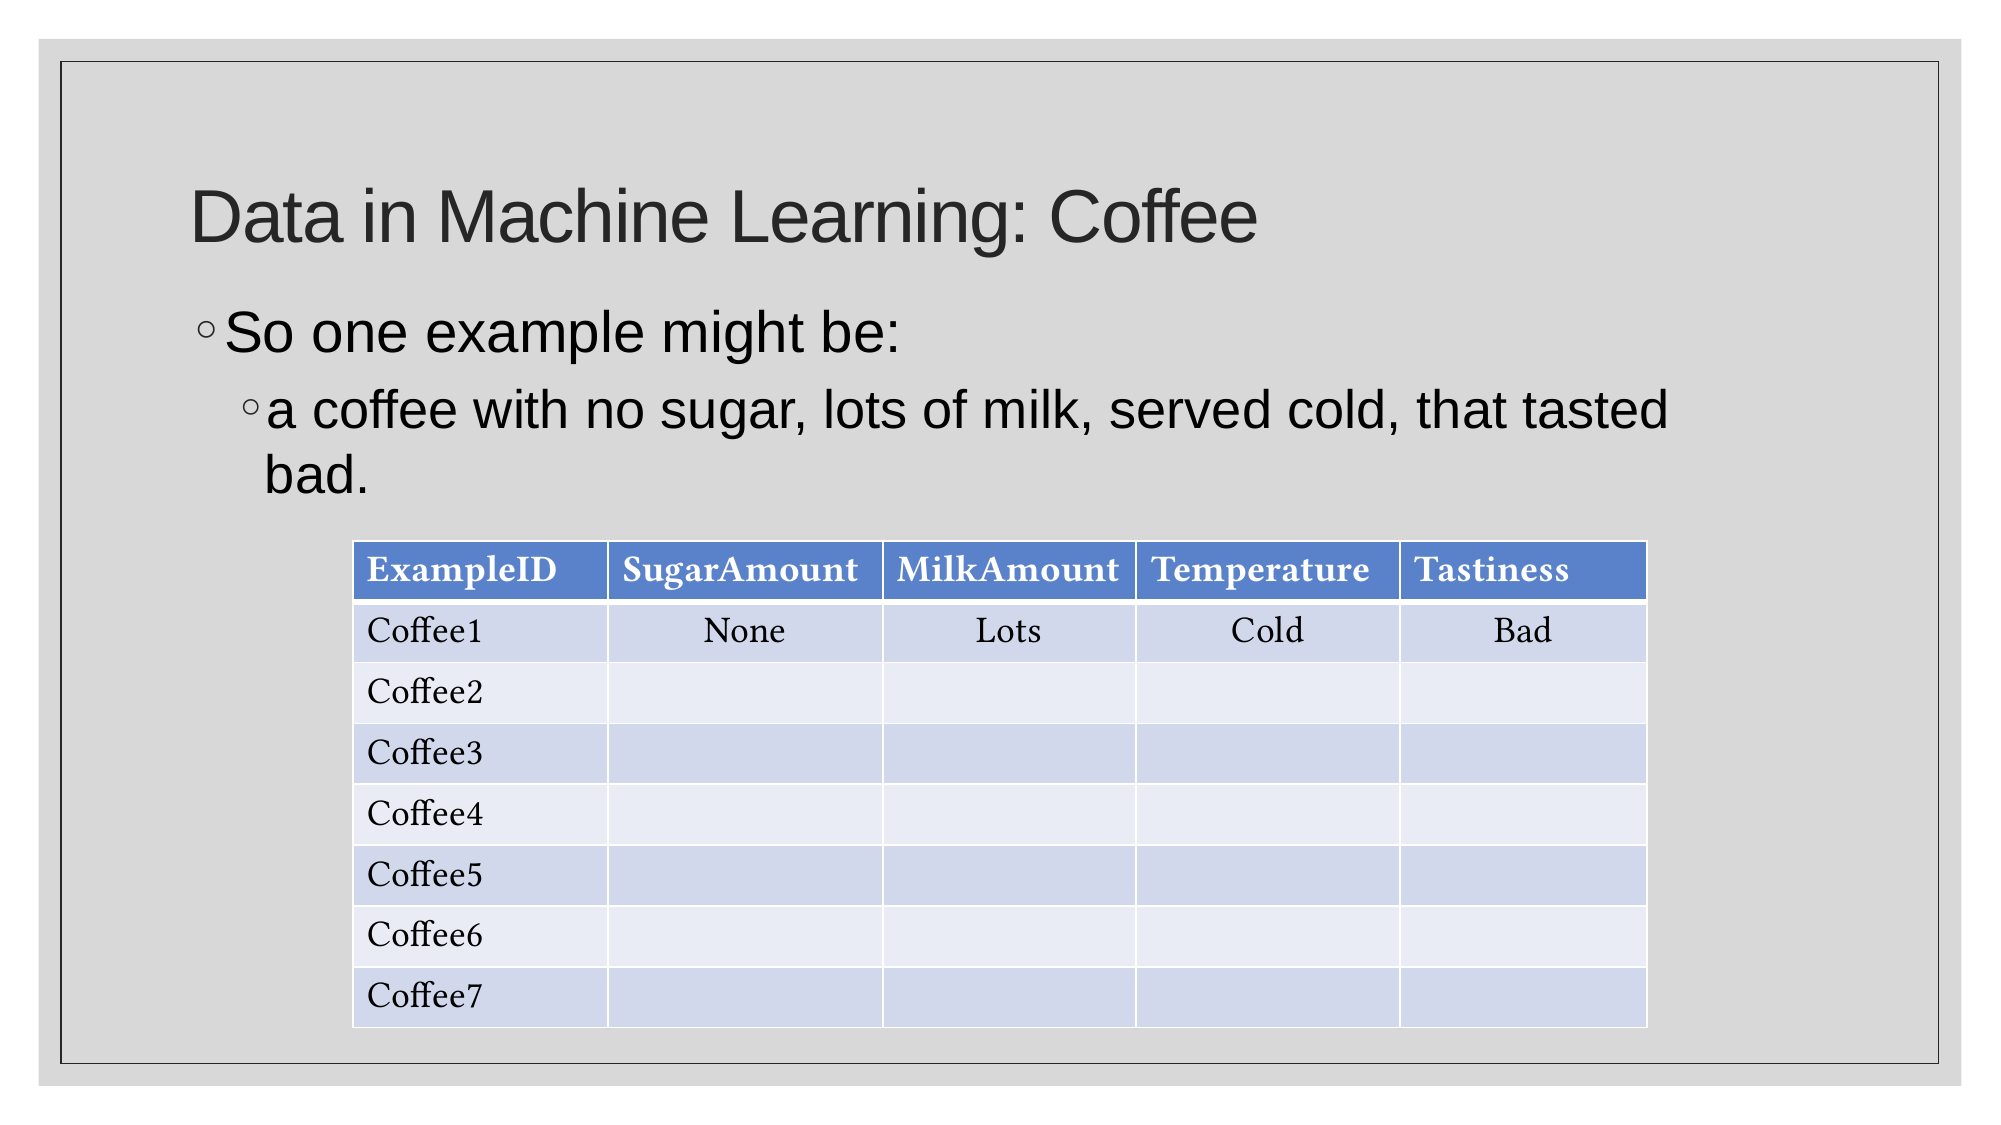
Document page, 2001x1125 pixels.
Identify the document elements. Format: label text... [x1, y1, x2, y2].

table_cell [1137, 724, 1399, 783]
table_cell [884, 785, 1135, 844]
table_cell Coffee3 [354, 724, 607, 783]
table_header MilkAmount [884, 542, 1135, 599]
table_cell [1137, 968, 1399, 1027]
table_cell [884, 846, 1135, 905]
table_cell Coffee1 [354, 605, 607, 662]
table_cell [1401, 724, 1646, 783]
table_cell Lots [884, 605, 1135, 662]
table_cell [609, 724, 882, 783]
table_header Tastiness [1401, 542, 1646, 599]
table_cell [884, 663, 1135, 723]
table_cell Coffee5 [354, 846, 607, 905]
table_cell [609, 968, 882, 1027]
table_header Temperature [1137, 542, 1399, 599]
table_cell [884, 907, 1135, 966]
table_cell [884, 724, 1135, 783]
table_cell [609, 785, 882, 844]
table_cell [884, 968, 1135, 1027]
table_cell [1137, 785, 1399, 844]
table_cell None [609, 605, 882, 662]
title Data in Machine Learning: Coffee [174, 105, 1825, 331]
table_cell [609, 663, 882, 723]
list So one example might be: a coffee with no sugar, lots of milk, served cold, that tasted bad. [174, 272, 1808, 905]
table_cell Coffee6 [354, 907, 607, 966]
table_cell [1137, 846, 1399, 905]
table_cell [1401, 907, 1646, 966]
table_cell Coffee4 [354, 785, 607, 844]
table_header SugarAmount [609, 542, 882, 599]
table_header ExampleID [354, 542, 607, 599]
table_cell [1137, 663, 1399, 723]
table_cell [1401, 785, 1646, 844]
table_cell Coffee7 [354, 968, 607, 1027]
table_cell Coffee2 [354, 663, 607, 723]
table_cell [609, 907, 882, 966]
table_cell [1137, 907, 1399, 966]
table_cell [1401, 846, 1646, 905]
table_cell [1401, 663, 1646, 723]
table_cell [1401, 968, 1646, 1027]
table_cell Bad [1401, 605, 1646, 662]
table_cell Cold [1137, 605, 1399, 662]
table_cell [609, 846, 882, 905]
